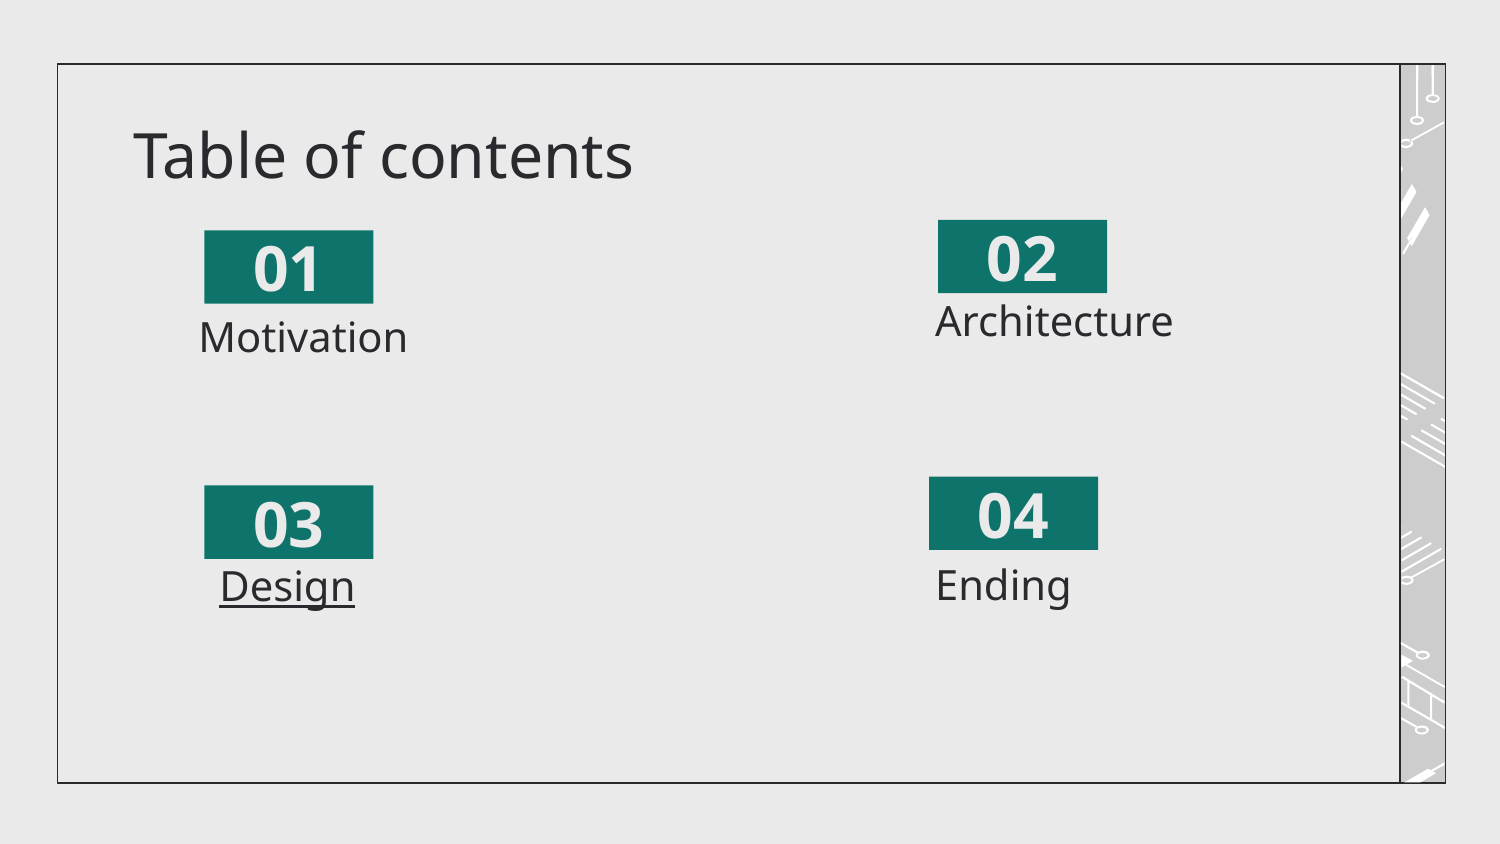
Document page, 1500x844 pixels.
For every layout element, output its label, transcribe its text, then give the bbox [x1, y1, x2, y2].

subtitle Architecture [920, 293, 1382, 367]
subtitle Design [204, 558, 667, 633]
title Table of contents [118, 101, 1382, 196]
title 04 [929, 476, 1099, 549]
title 02 [938, 219, 1108, 293]
subtitle Motivation [183, 302, 646, 376]
title 01 [204, 230, 374, 302]
subtitle Ending [920, 549, 1382, 624]
title 03 [204, 485, 374, 558]
